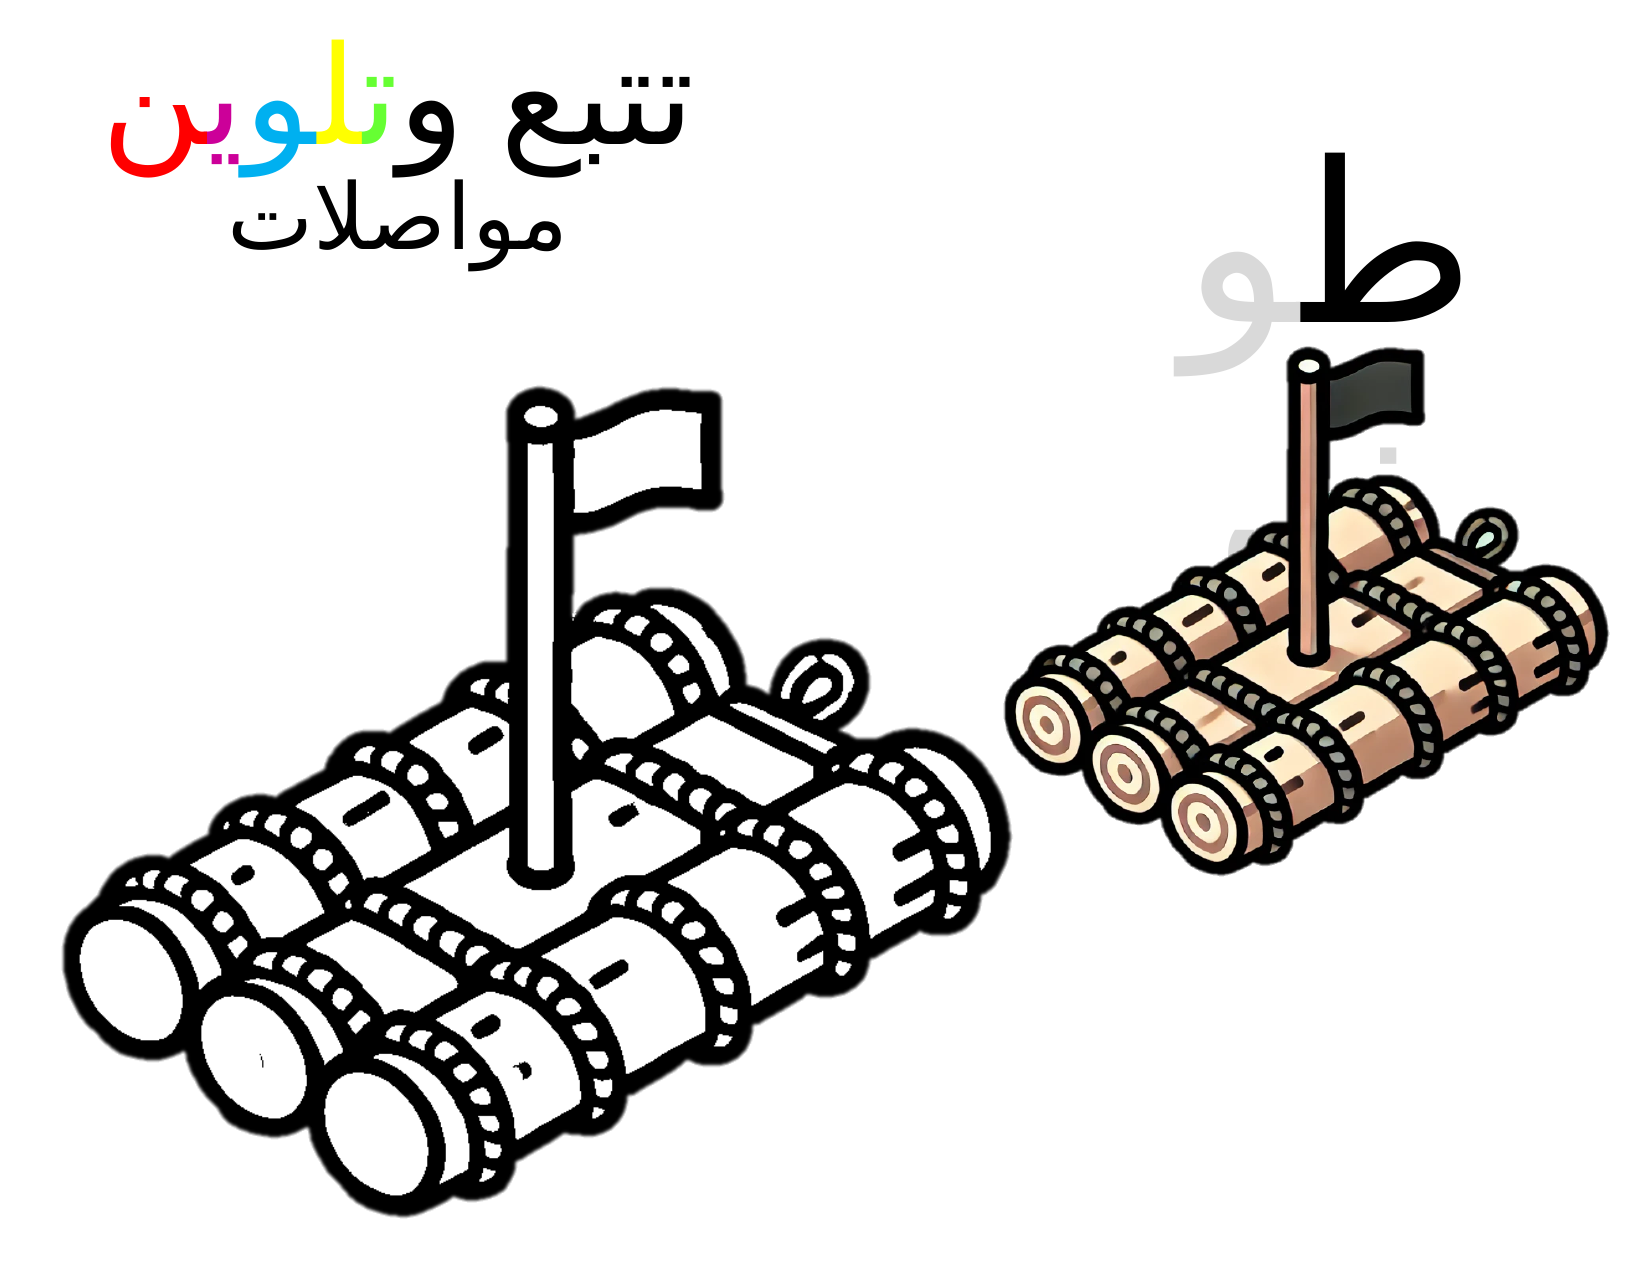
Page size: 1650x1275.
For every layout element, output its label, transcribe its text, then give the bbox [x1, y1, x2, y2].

text_box طوف [1072, 91, 1587, 234]
text_box مواصلات [14, 150, 783, 210]
picture [0, 210, 1650, 1275]
text_box تتبع وتلوين [0, 0, 812, 180]
